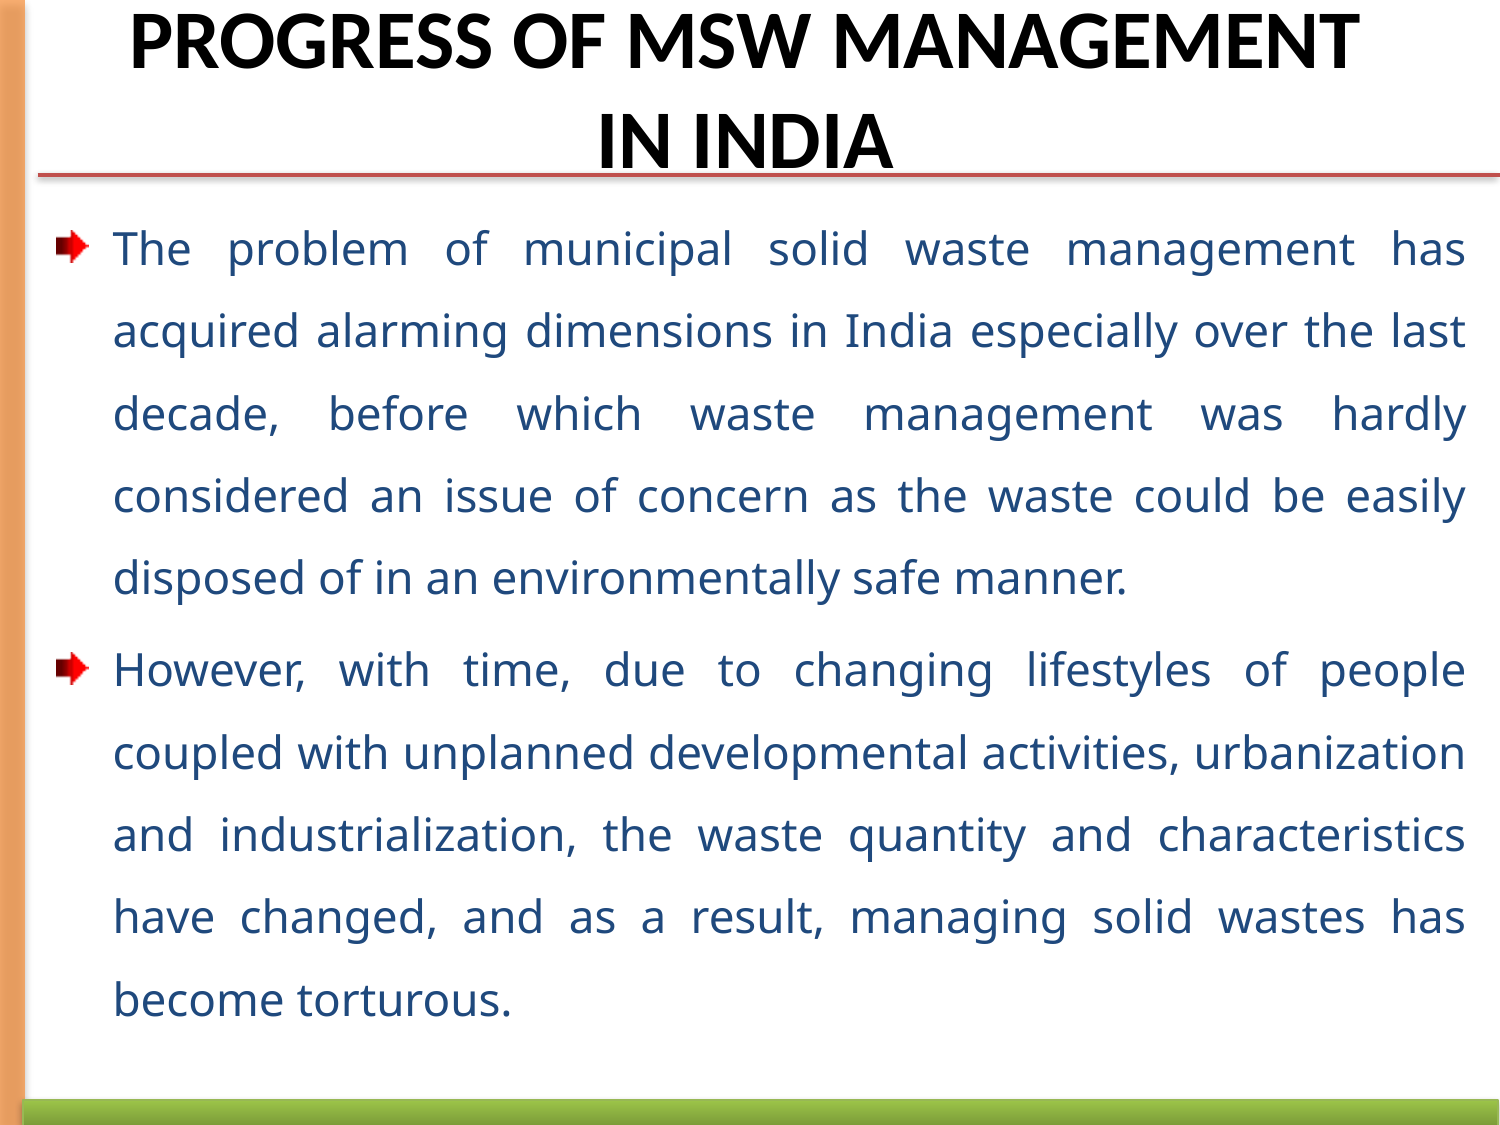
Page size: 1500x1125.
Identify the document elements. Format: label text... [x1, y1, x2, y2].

picture [56, 230, 89, 263]
title PROGRESS OF MSW MANAGEMENT IN INDIA [70, 70, 1421, 184]
list The problem of municipal solid waste management has acquired alarming dimensions in India especially over the last decade, before which waste management was hardly considered an issue of concern as the waste could be easily disposed of in an environmentally safe manner. However, with time, due to changing lifestyles of people coupled with unplanned developmental activities, urbanization and industrialization, the waste quantity and characteristics have changed, and as a result, managing solid wastes has become torturous. [41, 184, 1483, 1094]
picture [56, 652, 89, 685]
